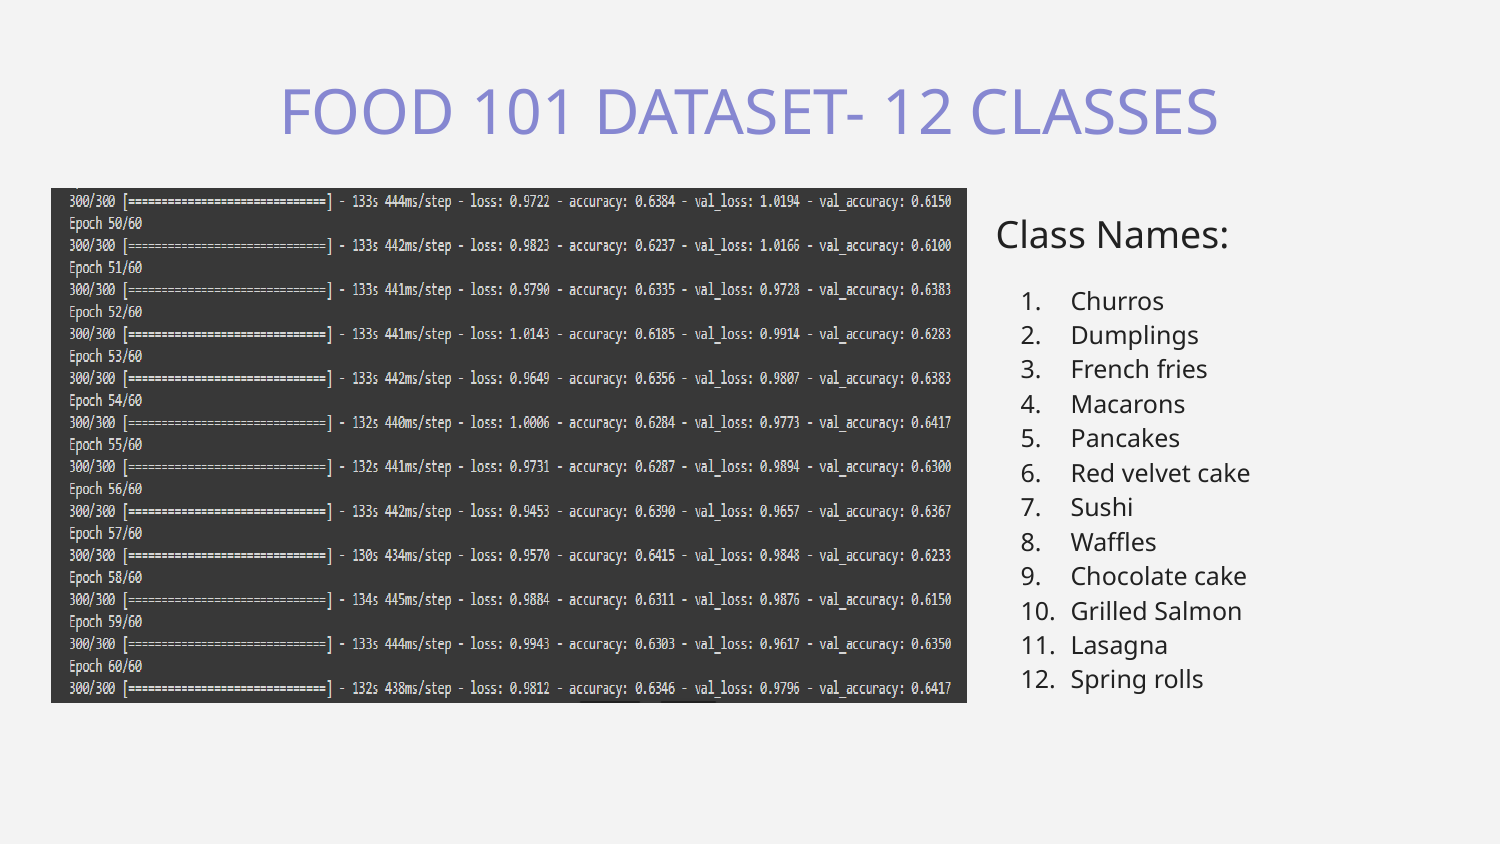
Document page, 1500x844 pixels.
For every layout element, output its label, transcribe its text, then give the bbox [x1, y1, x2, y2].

title FOOD 101 DATASET- 12 CLASSES [101, 22, 1399, 162]
text_box Class Names: Churros Dumplings French fries Macarons Pancakes Red velvet cake Sushi Waffles Chocolate cake Grilled Salmon Lasagna Spring rolls [980, 188, 1449, 750]
picture [50, 188, 967, 704]
